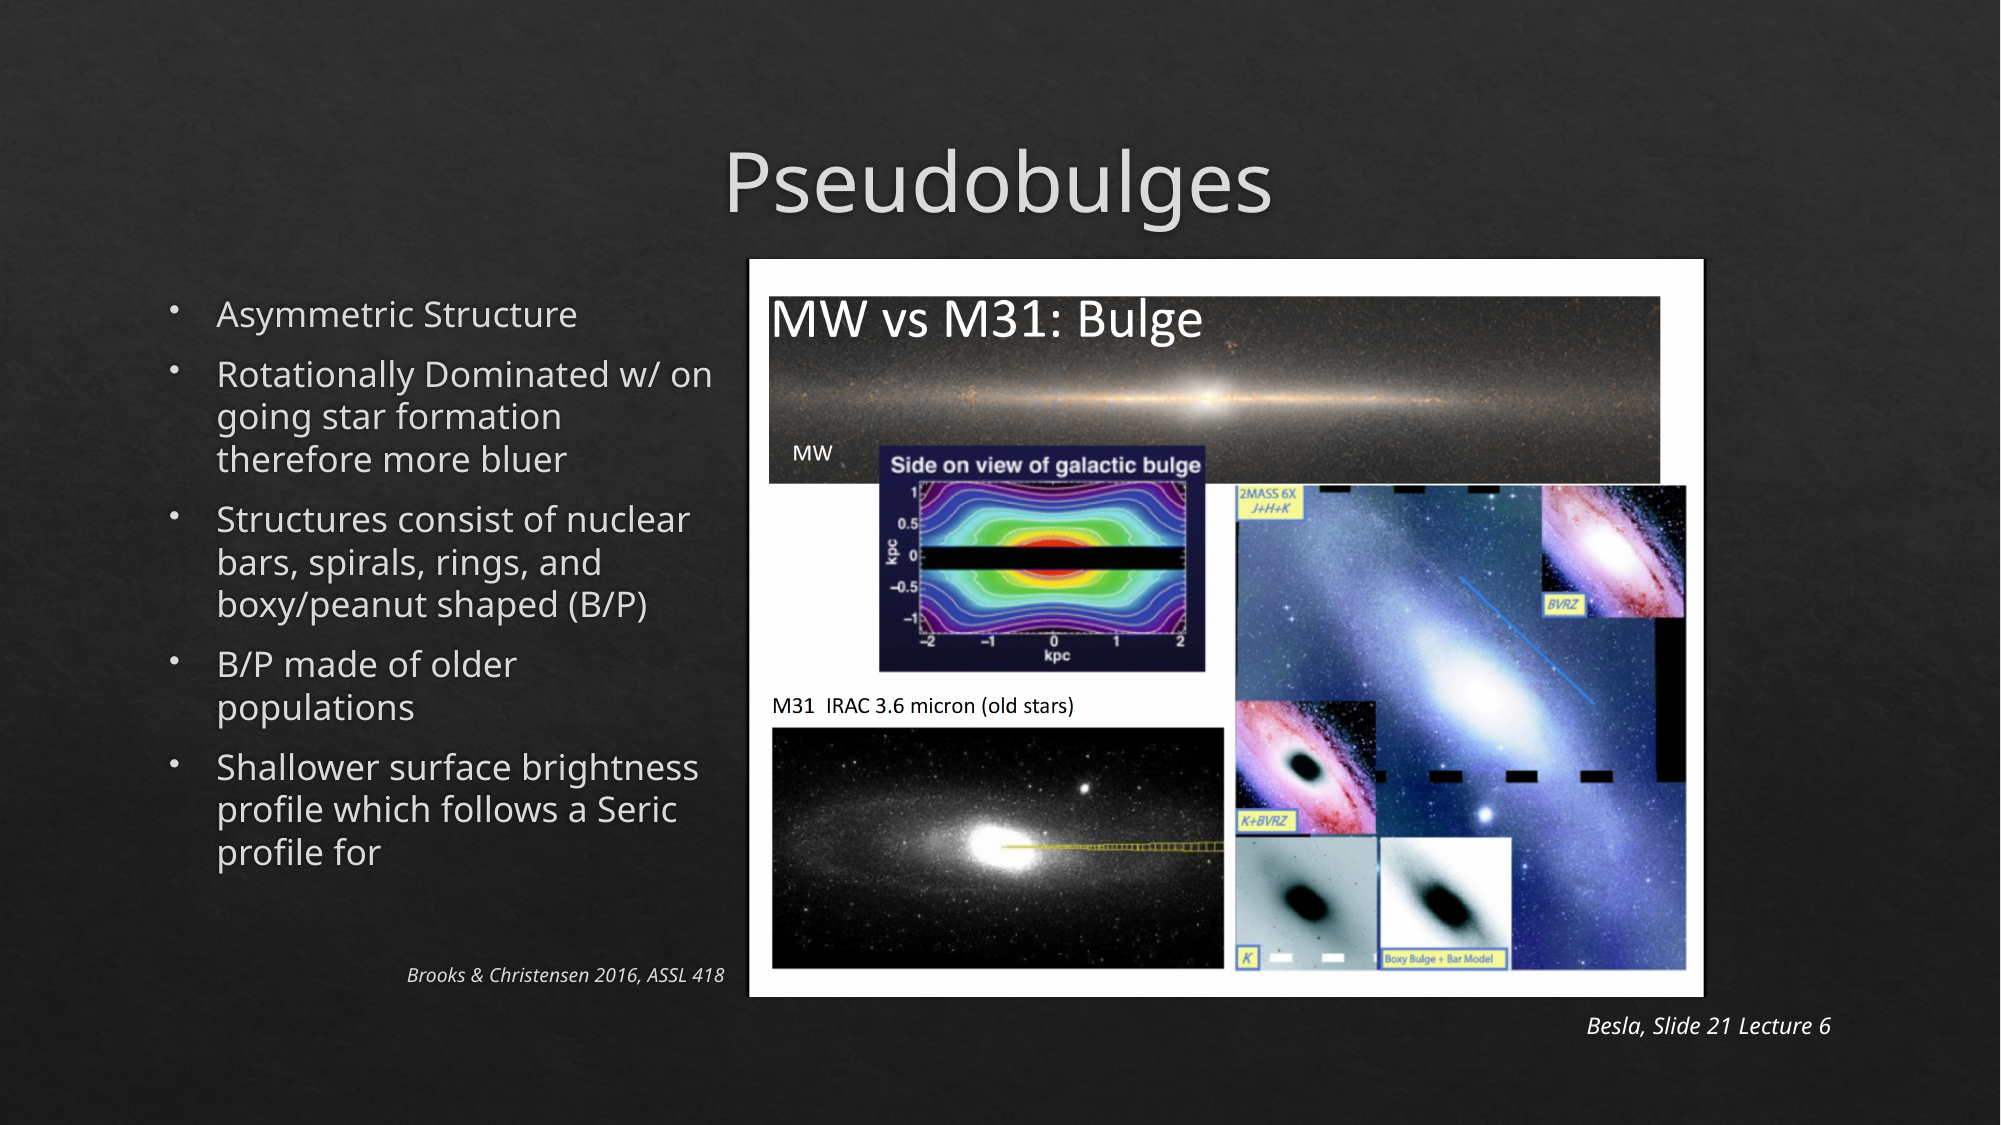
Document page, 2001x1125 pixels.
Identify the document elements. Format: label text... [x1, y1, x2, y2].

text_box Besla, Slide 21 Lecture 6 [1298, 1004, 1847, 1047]
title Pseudobulges [149, 99, 1849, 260]
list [746, 258, 1707, 997]
